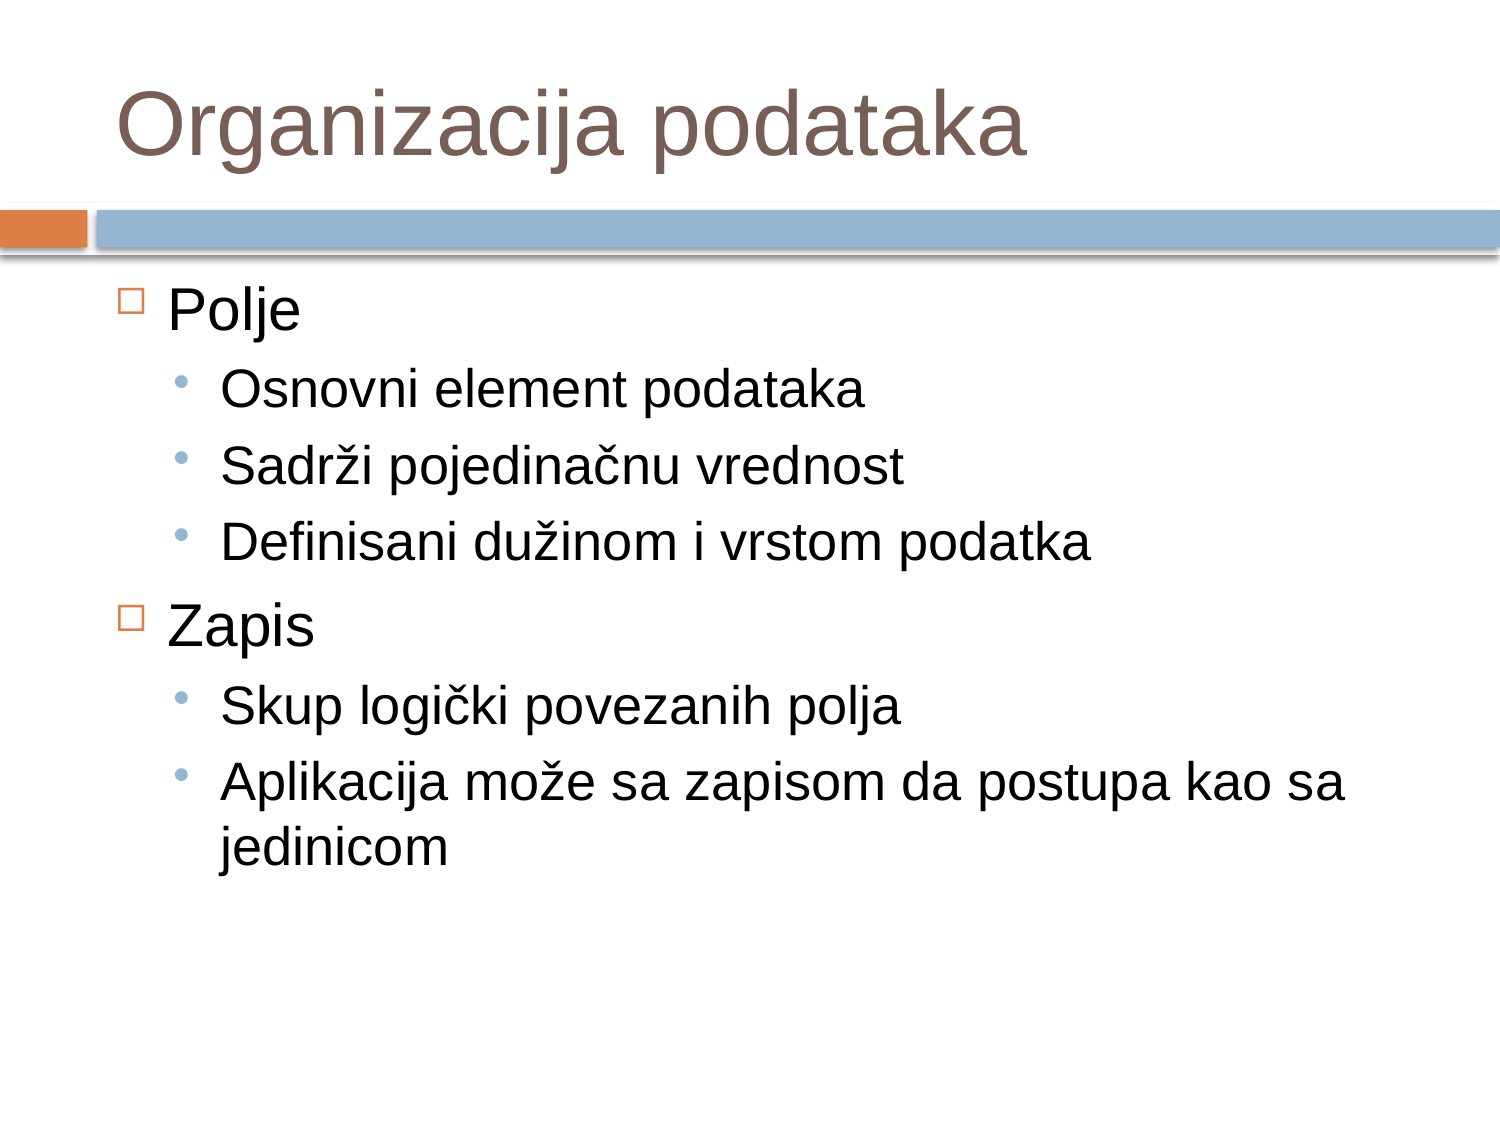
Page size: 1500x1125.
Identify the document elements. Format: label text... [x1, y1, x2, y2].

list Polje Osnovni element podataka Sadrži pojedinačnu vrednost Definisani dužinom i vrstom podatka Zapis Skup logički povezanih polja Aplikacija može sa zapisom da postupa kao sa jedinicom [100, 262, 1438, 1000]
title Organizacija podataka [100, 37, 1438, 200]
